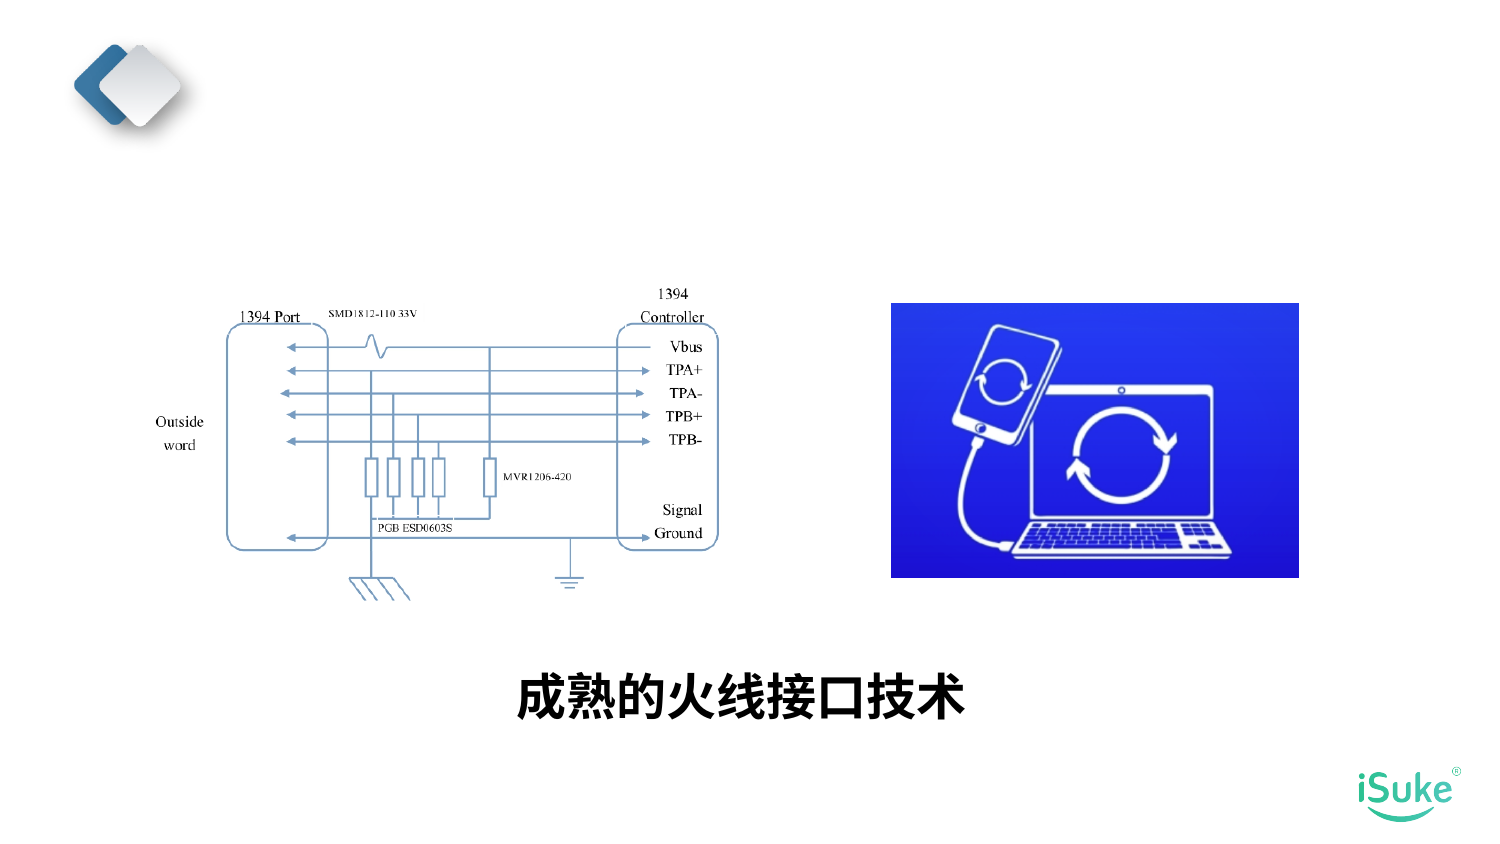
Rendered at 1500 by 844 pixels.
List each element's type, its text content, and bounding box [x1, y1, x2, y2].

picture [89, 35, 190, 136]
text_box 成熟的火线接口技术 [501, 658, 1069, 733]
picture [123, 268, 751, 613]
picture [1352, 764, 1463, 824]
picture [891, 303, 1299, 579]
